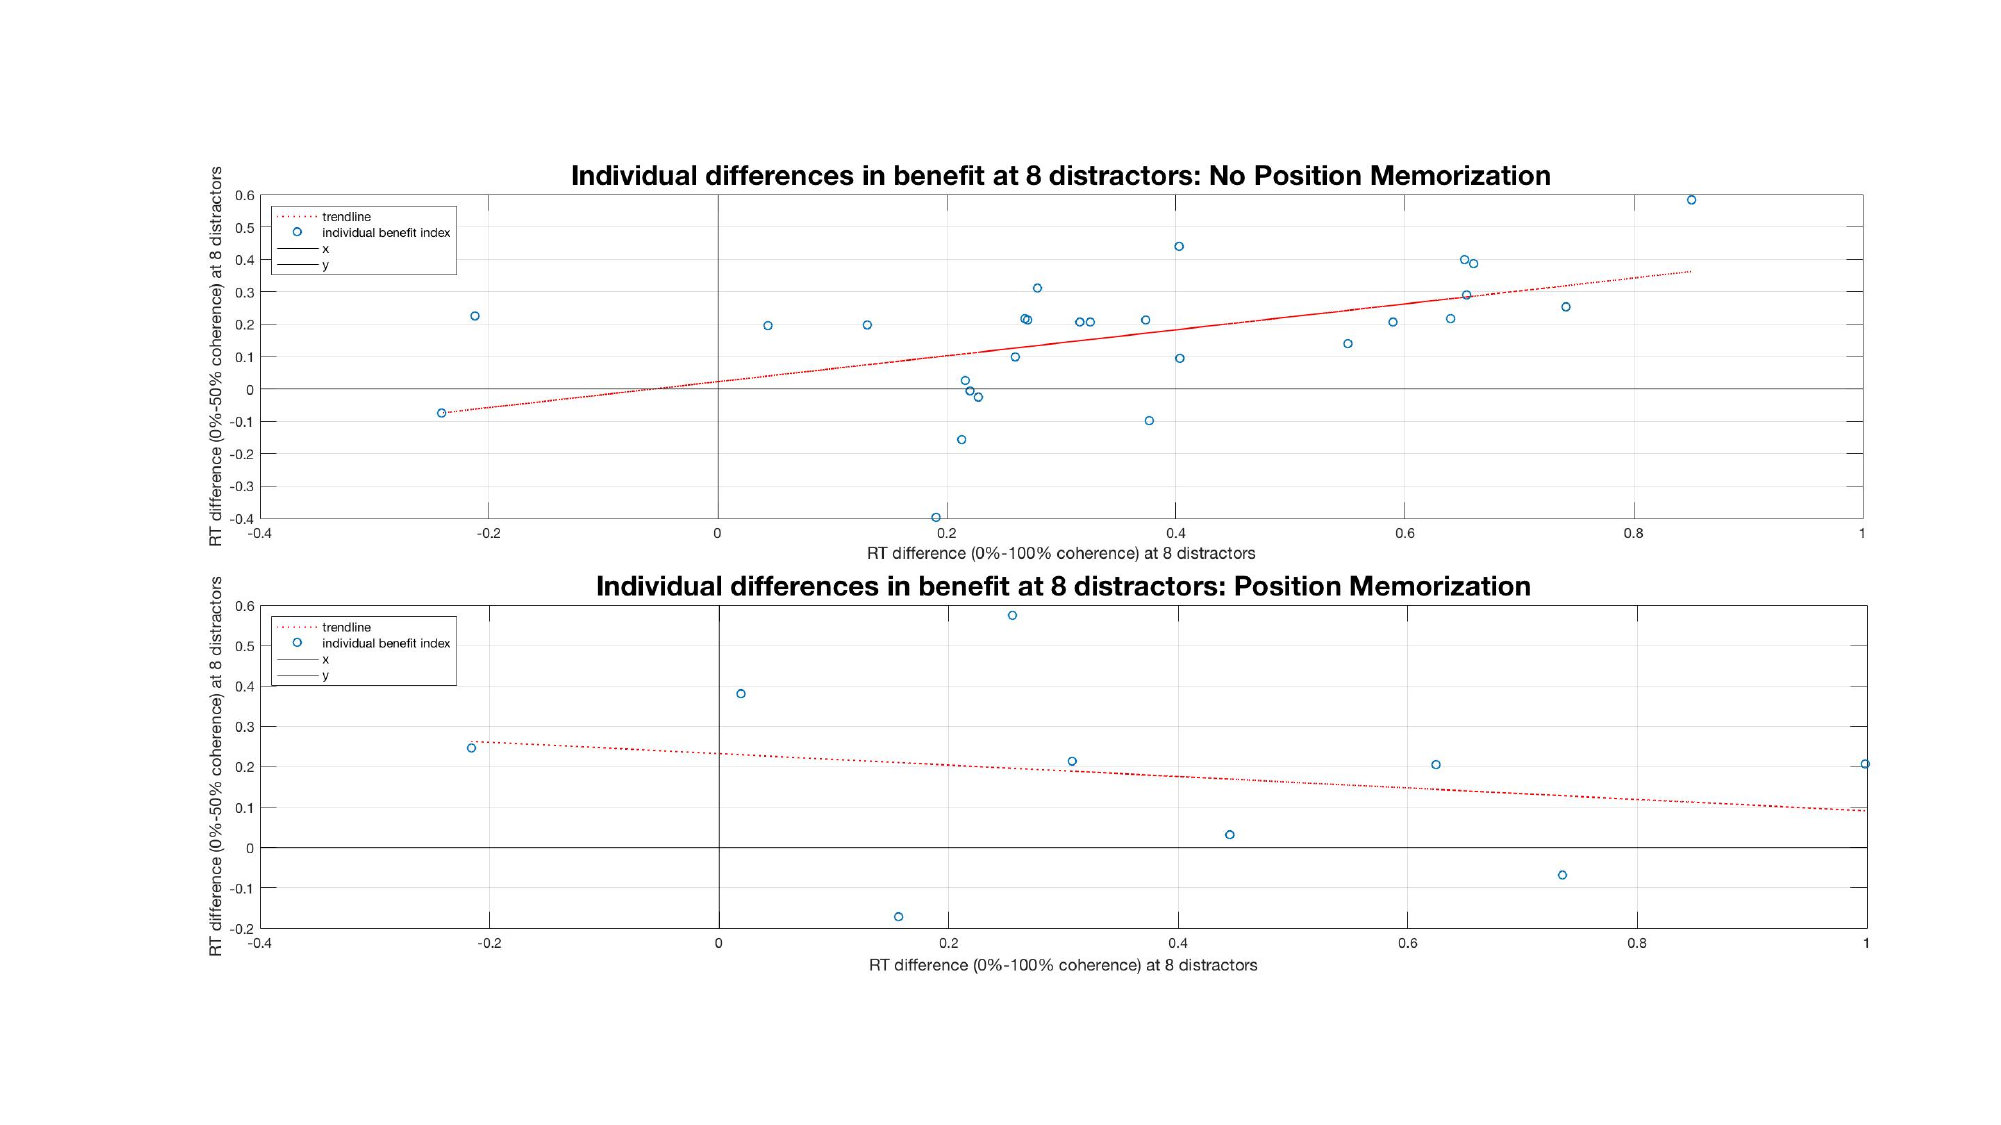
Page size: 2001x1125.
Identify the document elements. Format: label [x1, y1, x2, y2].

picture [0, 128, 2000, 996]
